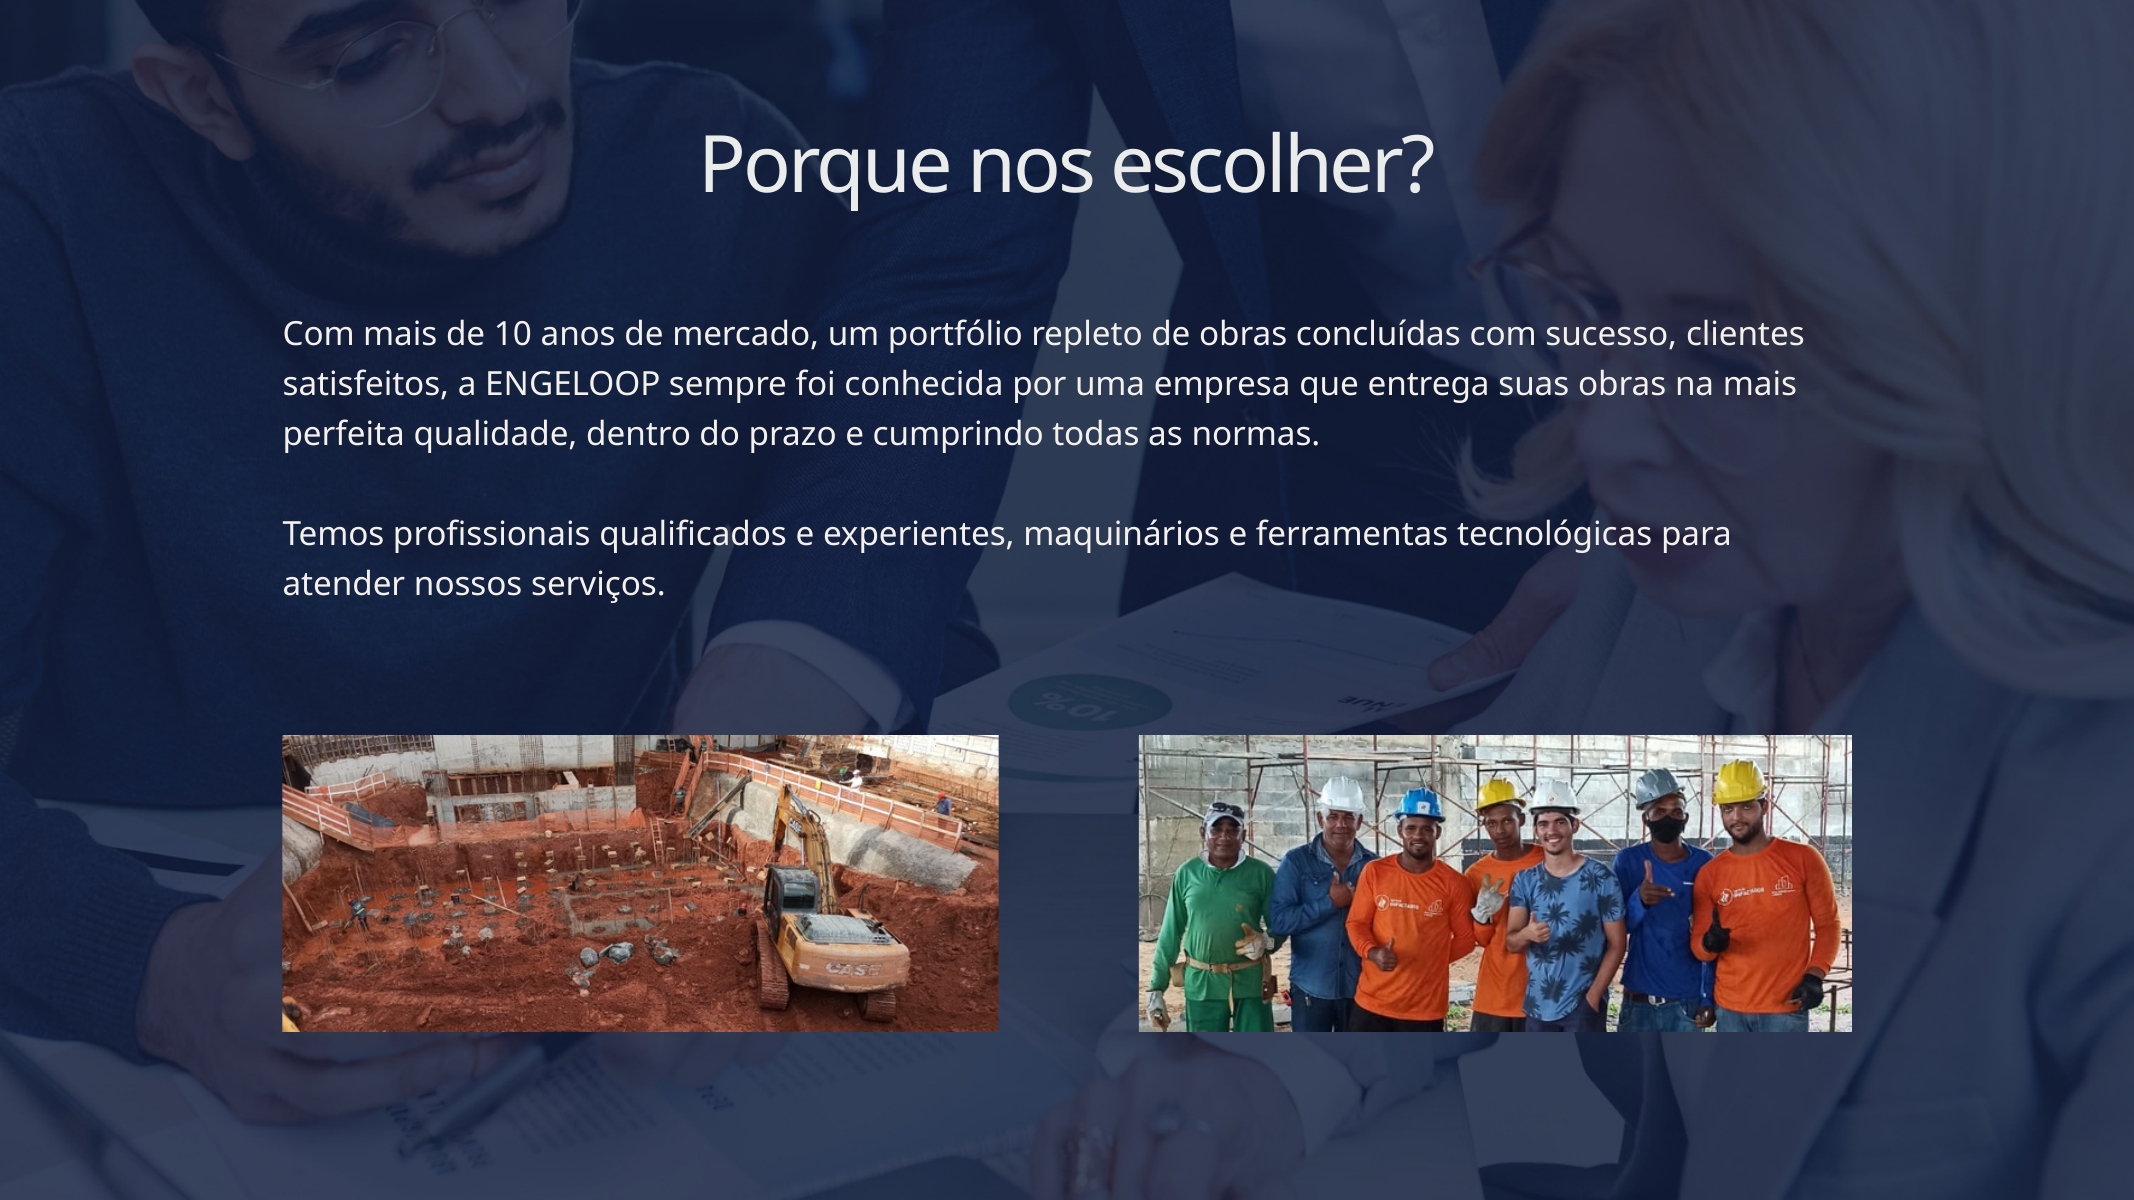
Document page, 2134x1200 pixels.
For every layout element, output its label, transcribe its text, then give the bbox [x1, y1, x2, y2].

text_box [1138, 735, 1852, 1032]
text_box [282, 735, 999, 1032]
text_box Porque nos escolher? [421, 113, 1713, 209]
text_box Com mais de 10 anos de mercado, um portfólio repleto de obras concluídas com sucesso, clientes satisfeitos, a ENGELOOP sempre foi conhecida por uma empresa que entrega suas obras na mais perfeita qualidade, dentro do prazo e cumprindo todas as normas. Temos profissionais qualificados e experientes, maquinários e ferramentas tecnológicas para atender nossos serviços. [282, 302, 1852, 602]
text_box [0, 0, 2134, 1200]
